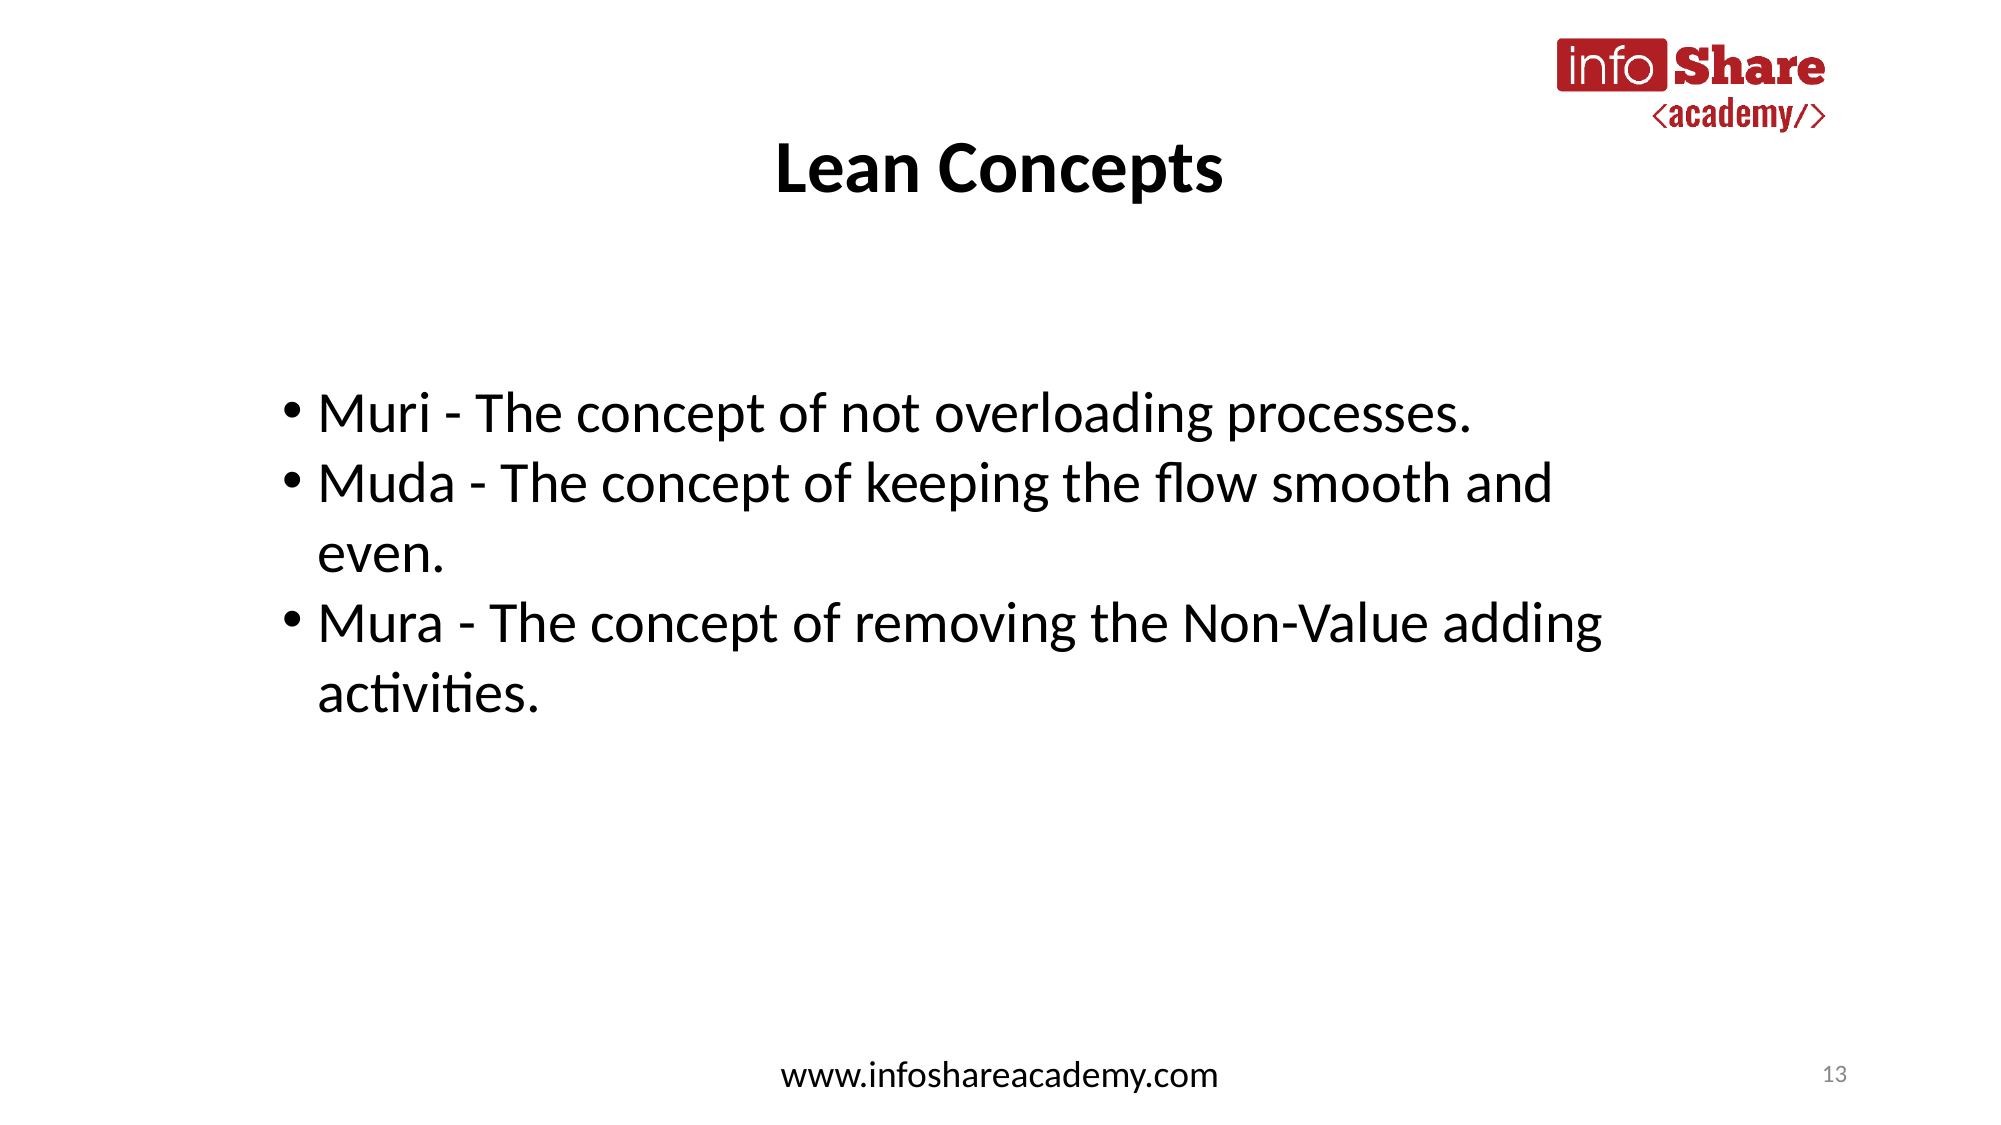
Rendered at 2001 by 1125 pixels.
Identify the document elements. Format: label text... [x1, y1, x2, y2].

text_box Muri - The concept of not overloading processes. Muda - The concept of keeping the flow smooth and even. Mura - The concept of removing the Non-Value adding activities. [267, 366, 1653, 732]
slide_number 13 [1412, 1042, 1863, 1103]
footer www.infoshareacademy.com [662, 1042, 1338, 1103]
title Lean Concepts [137, 59, 1863, 278]
picture [1516, 0, 1865, 174]
